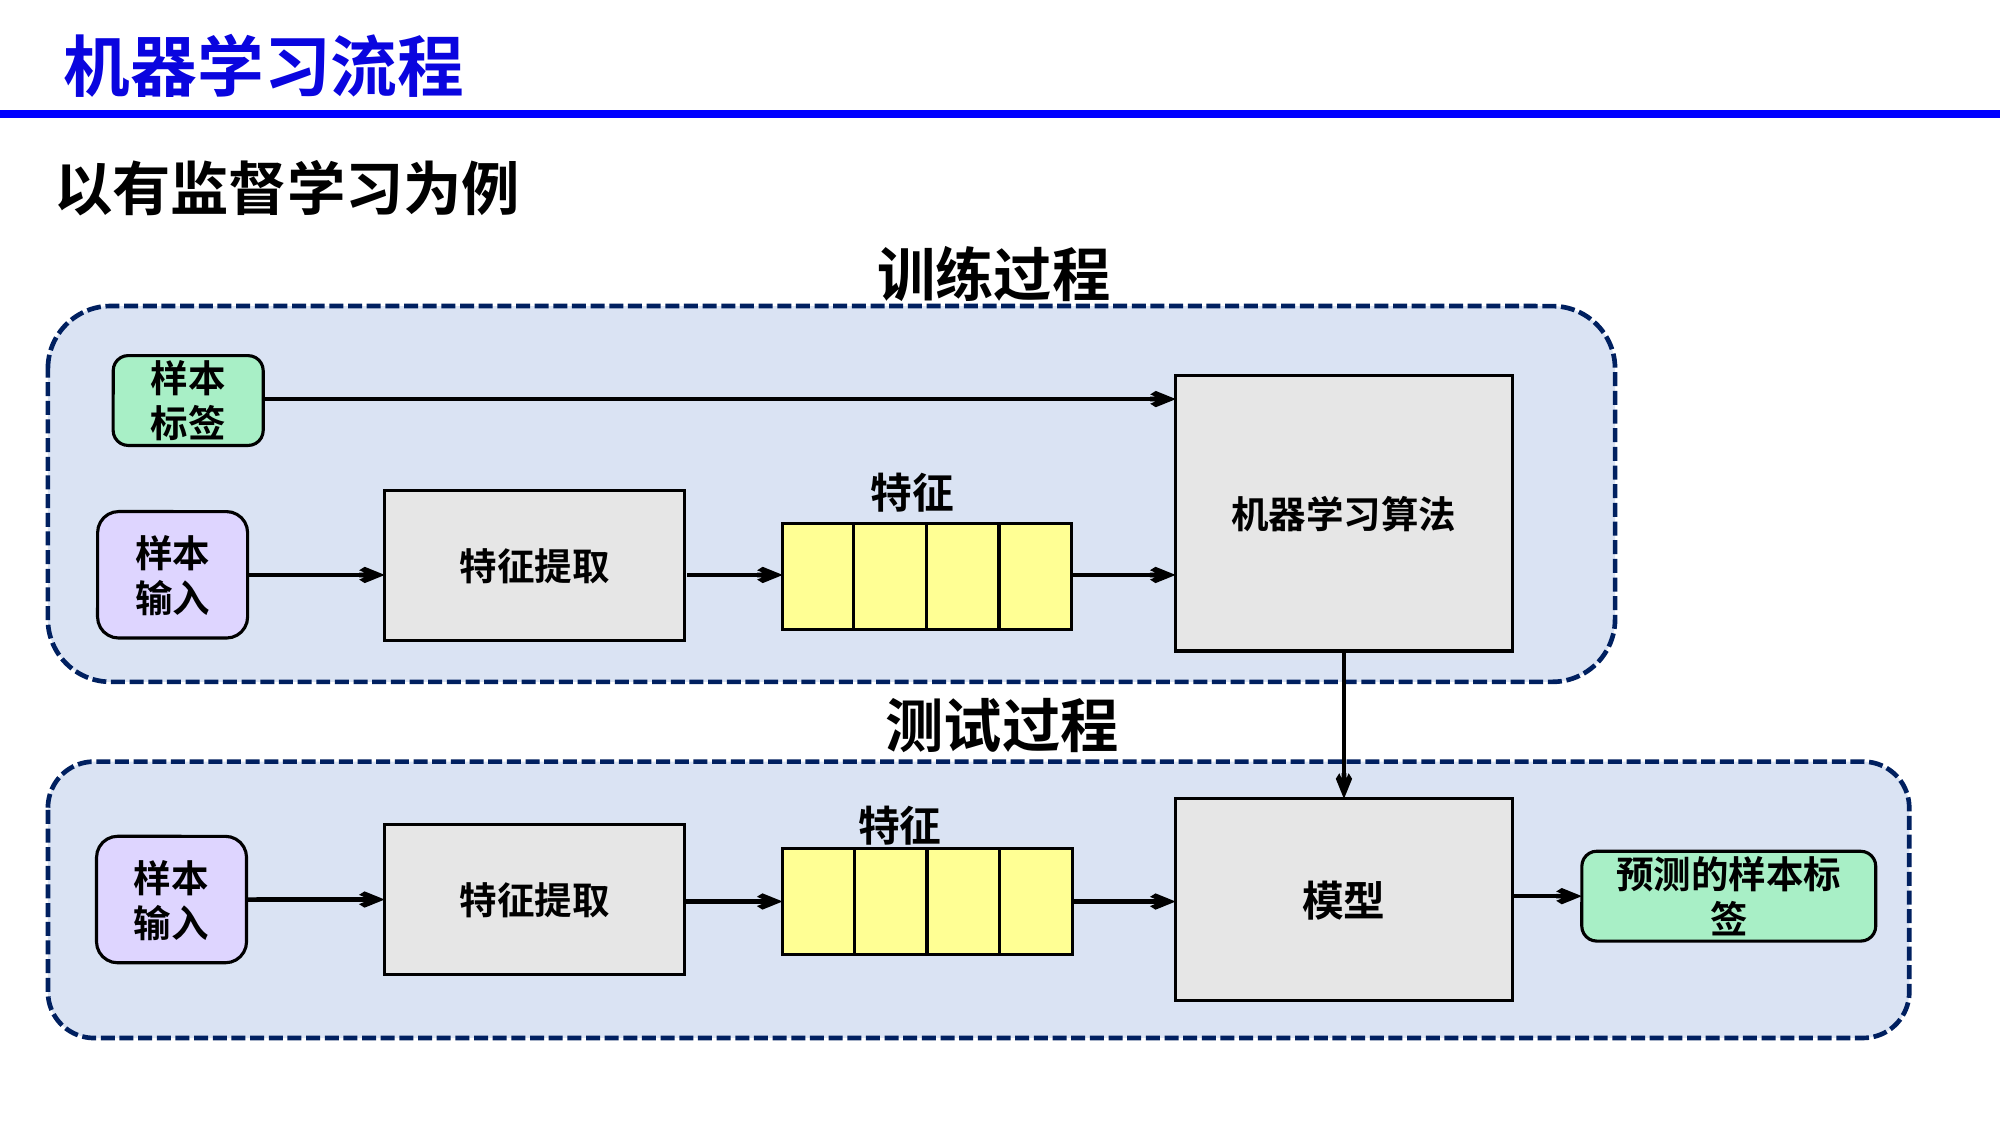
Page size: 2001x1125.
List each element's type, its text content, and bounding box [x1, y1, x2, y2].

text_box 以有监督学习为例 [39, 145, 536, 230]
text_box 机器学习流程 [49, 17, 1299, 110]
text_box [47, 230, 1910, 1039]
